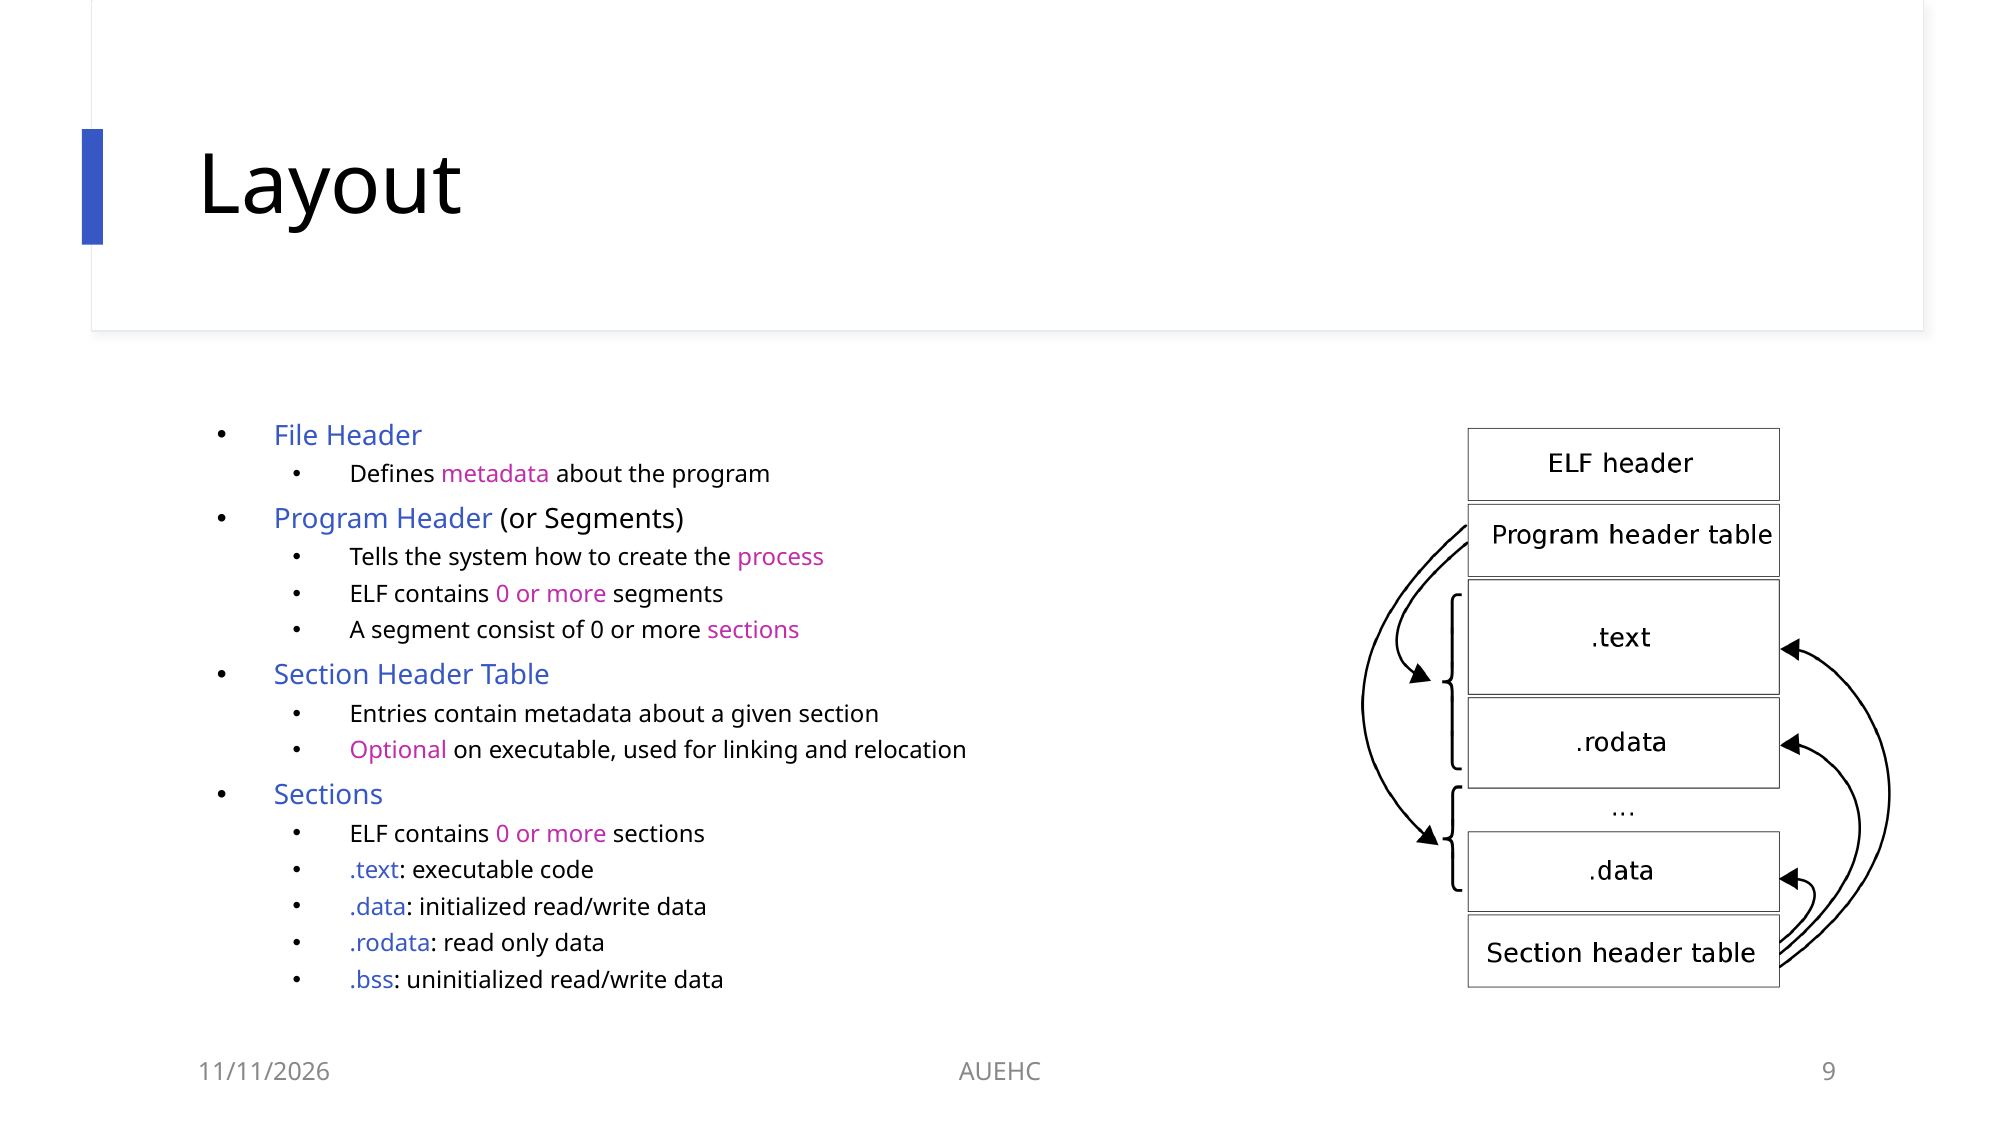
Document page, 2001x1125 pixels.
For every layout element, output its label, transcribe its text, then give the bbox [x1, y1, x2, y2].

list File Header Defines metadata about the program Program Header (or Segments) Tells the system how to create the process ELF contains 0 or more segments A segment consist of 0 or more sections Section Header Table Entries contain metadata about a given section Optional on executable, used for linking and relocation Sections ELF contains 0 or more sections .text: executable code .data: initialized read/write data .rodata: read only data .bss: uninitialized read/write data [183, 406, 1198, 1013]
footer AUEHC [662, 1042, 1338, 1103]
title Layout [183, 90, 1851, 284]
picture [1360, 415, 1891, 1004]
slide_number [183, 1042, 633, 1103]
slide_number 9 [1401, 1042, 1851, 1103]
